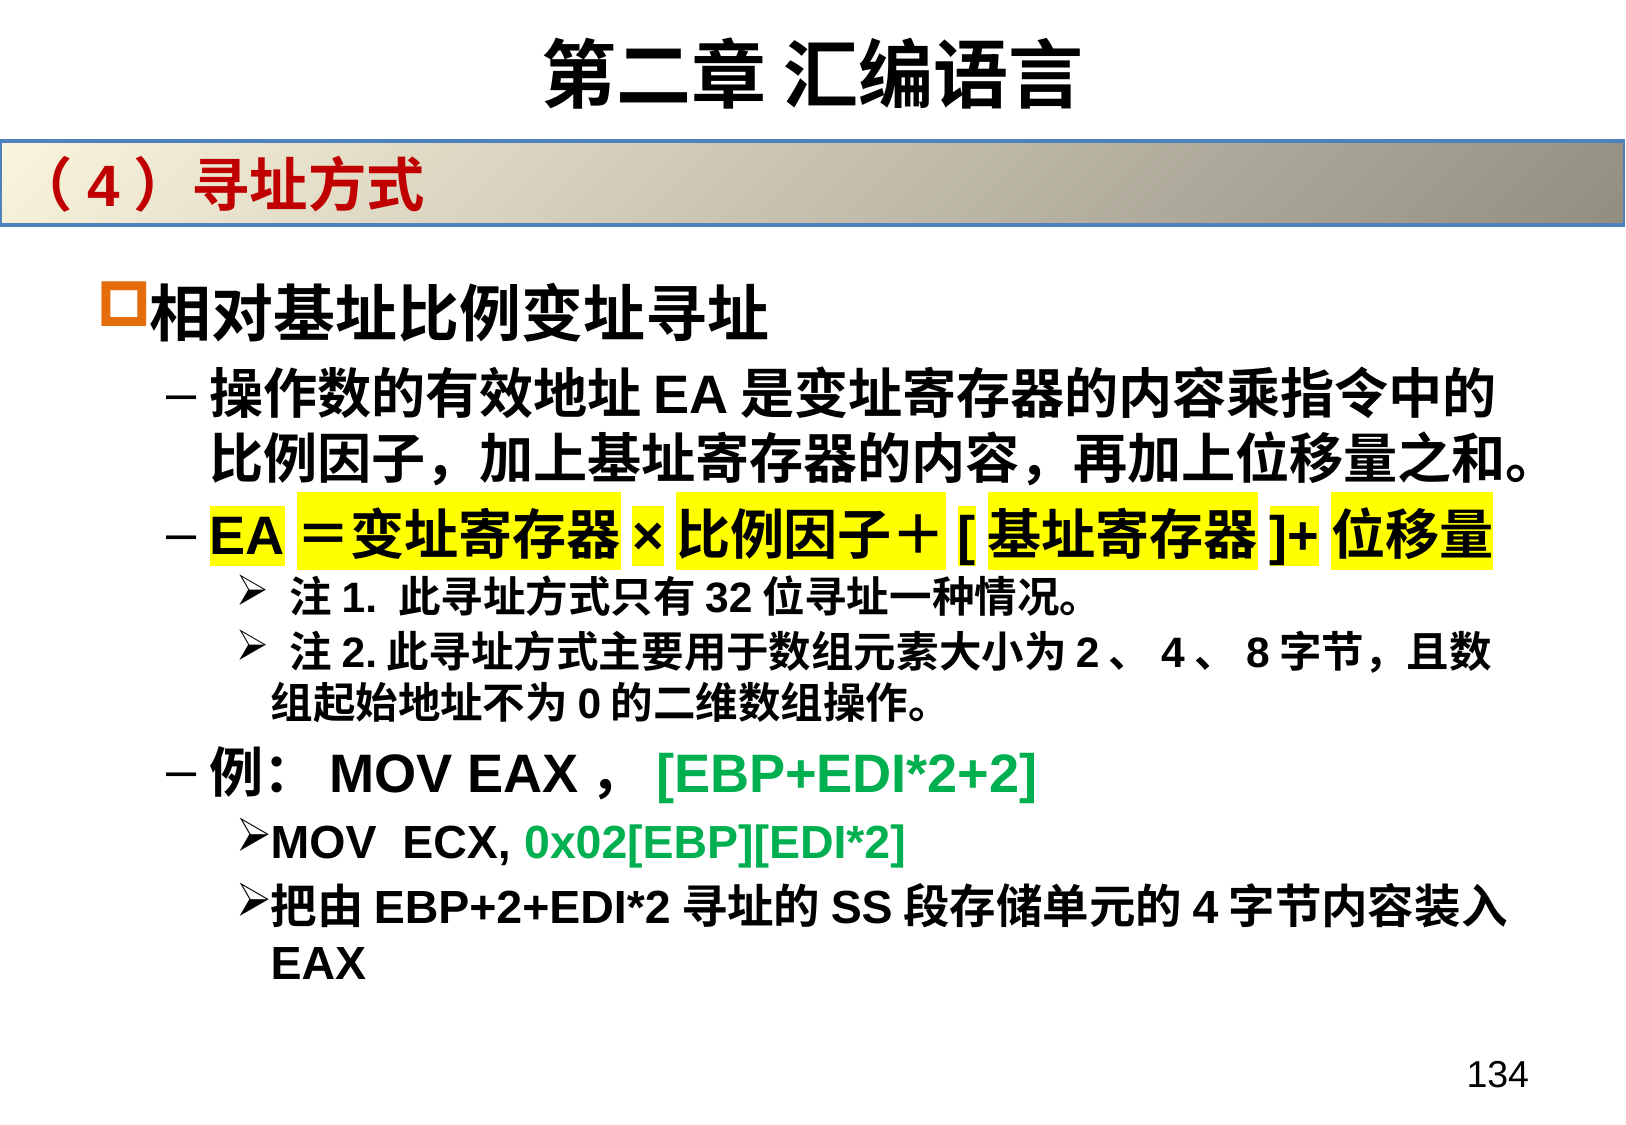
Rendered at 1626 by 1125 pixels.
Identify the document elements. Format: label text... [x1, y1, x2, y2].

title 第二章 汇编语言 [81, 19, 1544, 126]
text_box （4）寻址方式 [0, 139, 1625, 227]
list 相对基址比例变址寻址 操作数的有效地址EA是变址寄存器的内容乘指令中的比例因子，加上基址寄存器的内容，再加上位移量之和。 EA＝变址寄存器×比例因子＋[基址寄存器]+位移量 注1. 此寻址方式只有32位寻址一种情况。 注2.此寻址方式主要用于数组元素大小为2、4、8字节，且数组起始地址不为0的二维数组操作。 例：MOV EAX，[EBP+EDI*2+2] MOV ECX, 0x02[EBP][EDI*2] 把由EBP+2+EDI*2寻址的SS段存储单元的4字节内容装入EAX [81, 267, 1544, 1071]
slide_number 134 [1164, 1042, 1544, 1103]
